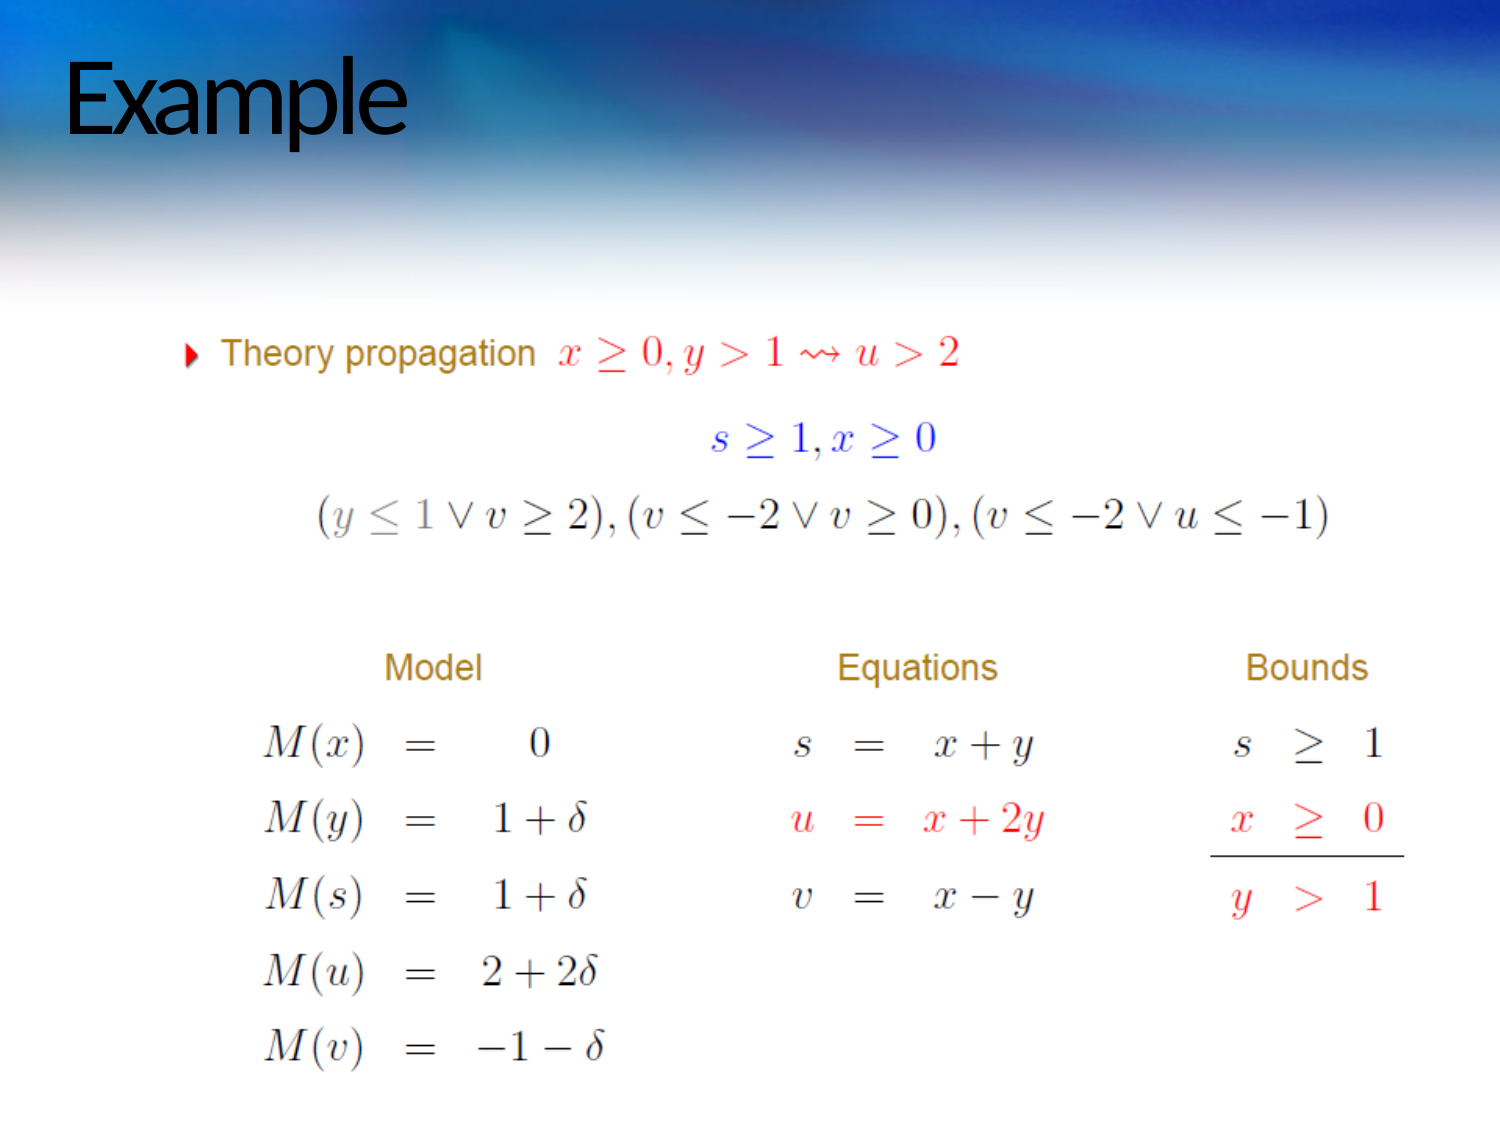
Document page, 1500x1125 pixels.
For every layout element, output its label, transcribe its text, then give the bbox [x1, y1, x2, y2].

picture [0, 0, 1500, 1125]
title Example [62, 37, 1438, 161]
